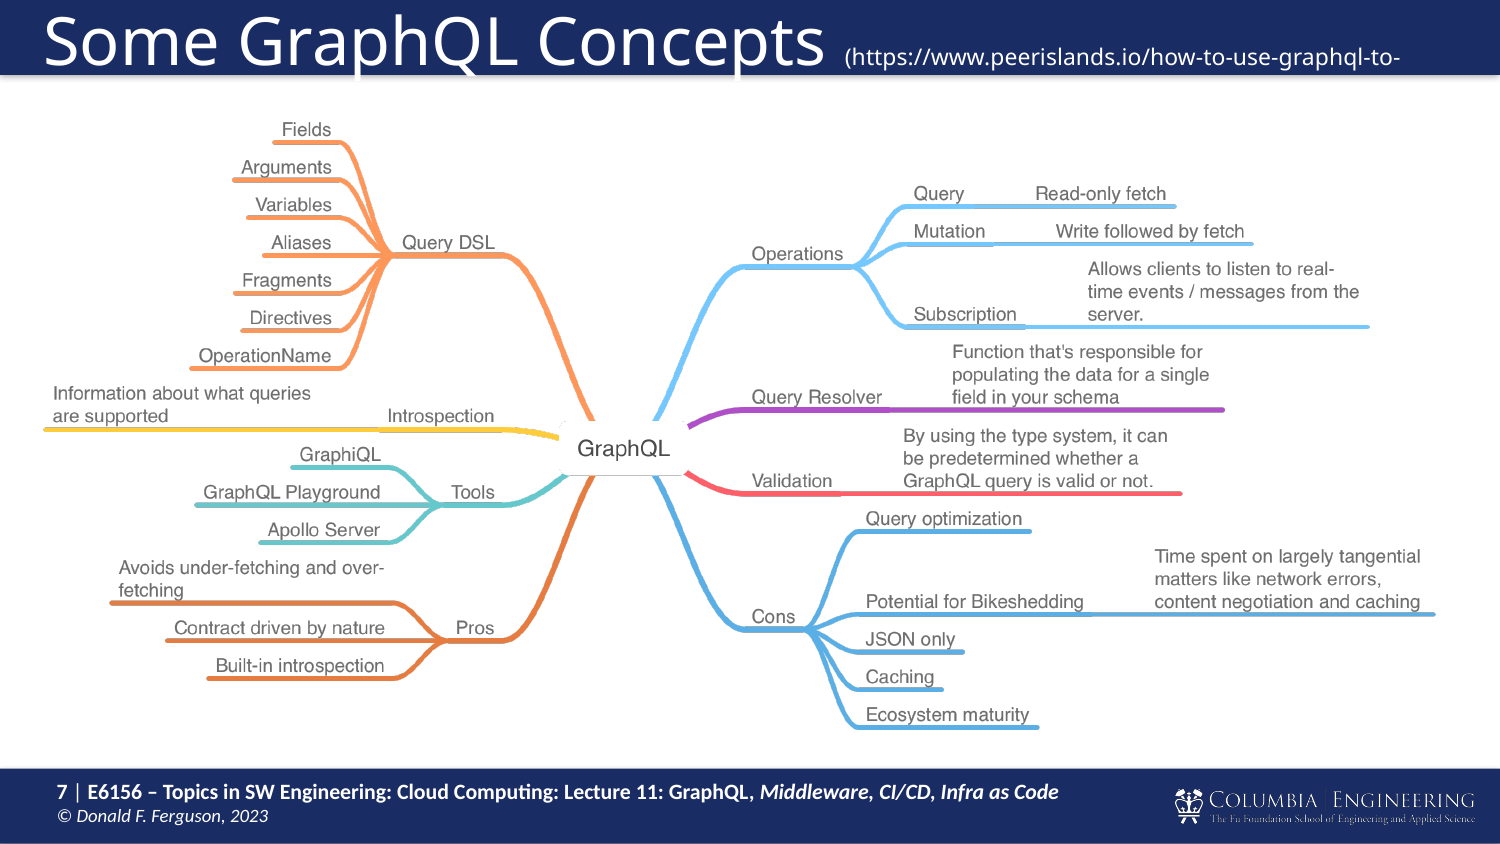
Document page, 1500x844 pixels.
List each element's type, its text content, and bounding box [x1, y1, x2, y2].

title Some GraphQL Concepts (https://www.peerislands.io/how-to-use-graphql-to-build-bffs/) [28, 0, 1450, 73]
picture [41, 112, 1437, 732]
